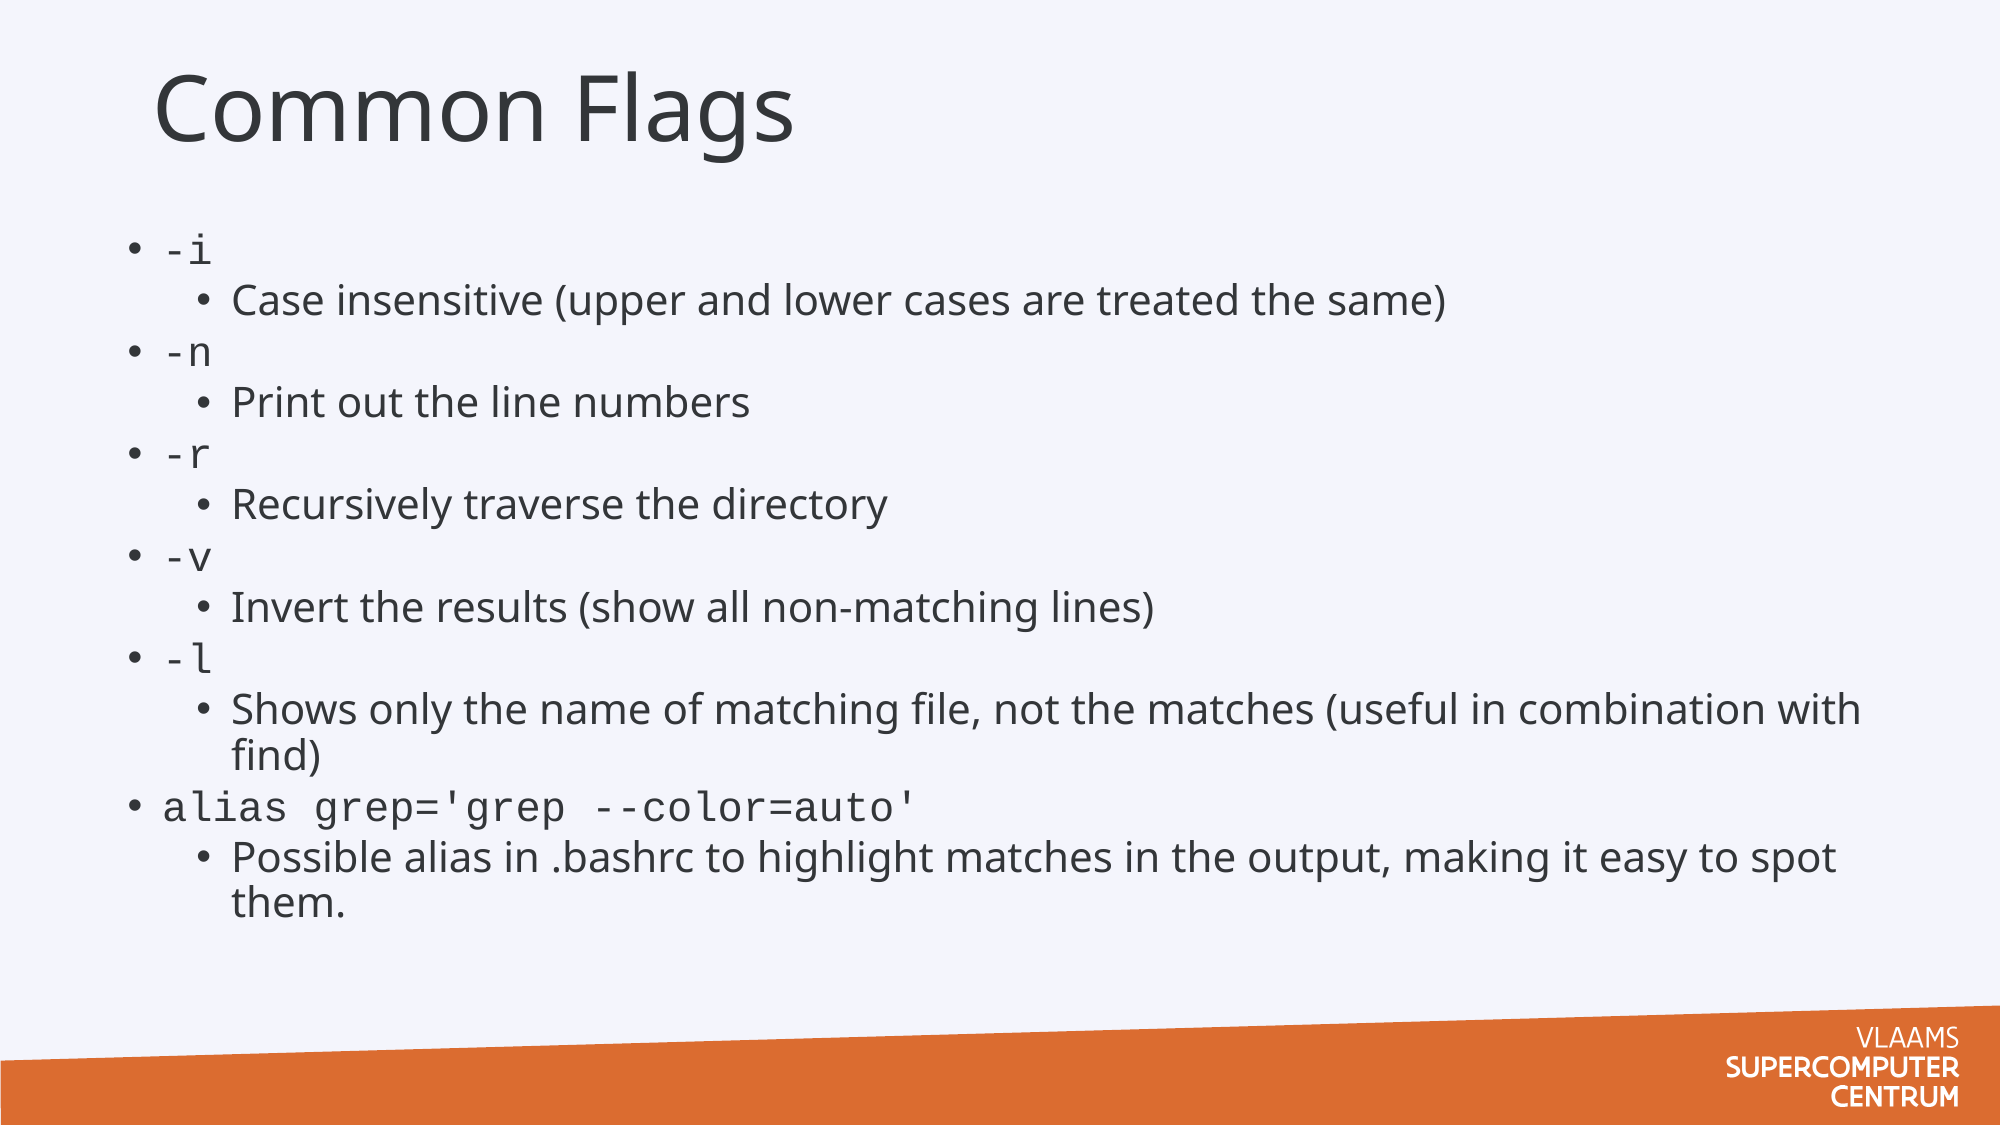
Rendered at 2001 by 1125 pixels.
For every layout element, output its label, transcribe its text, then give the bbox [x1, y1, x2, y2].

list -i Case insensitive (upper and lower cases are treated the same) -n Print out the line numbers -r Recursively traverse the directory -v Invert the results (show all non-matching lines) -l Shows only the name of matching file, not the matches (useful in combination with find) alias grep='grep --color=auto' Possible alias in .bashrc to highlight matches in the output, making it easy to spot them. [112, 220, 1917, 935]
picture [1725, 1021, 1960, 1117]
title Common Flags [137, 3, 1863, 220]
